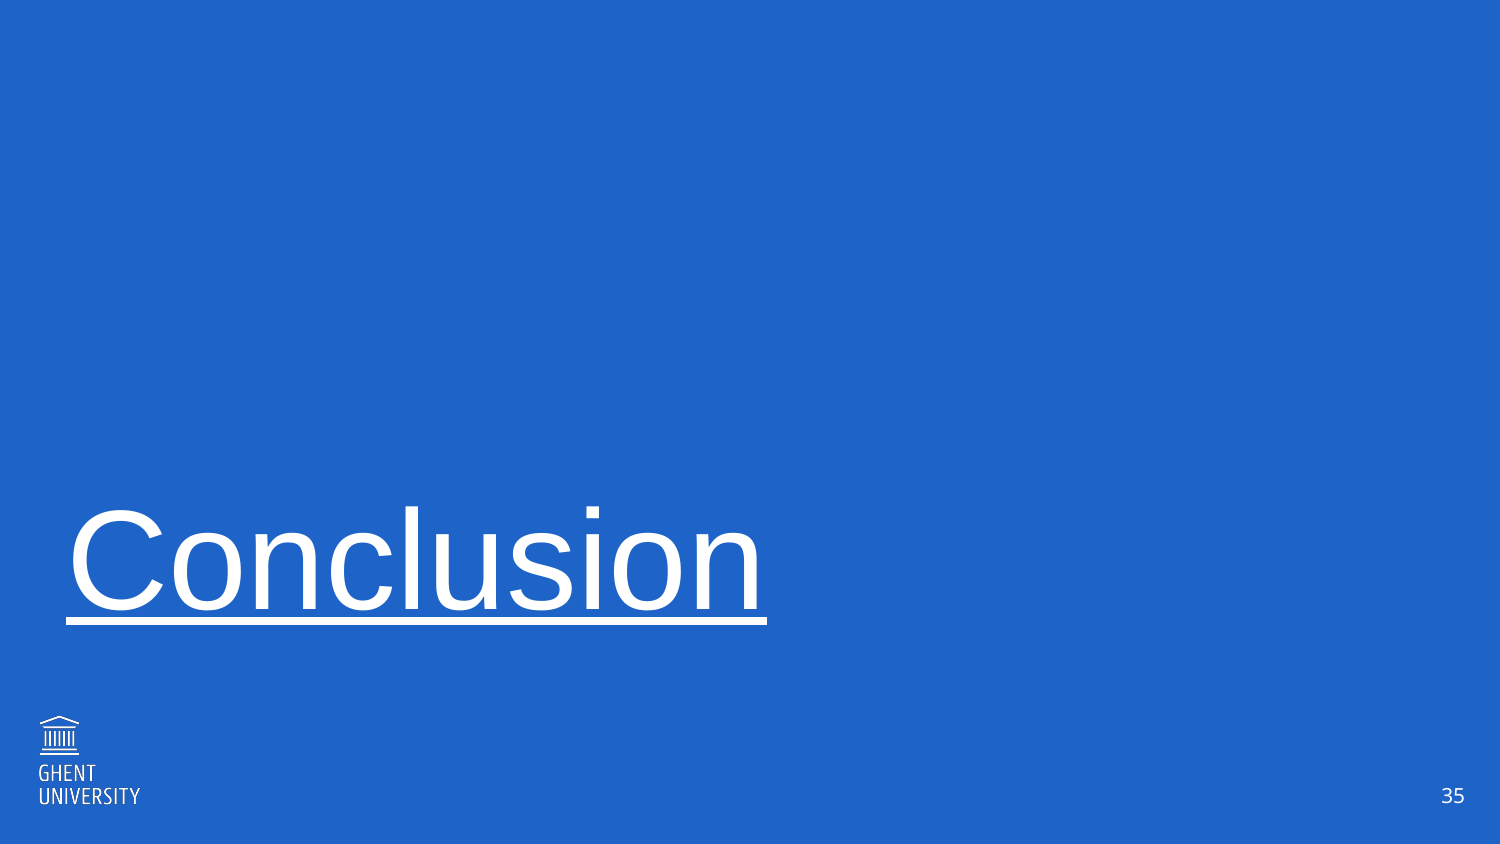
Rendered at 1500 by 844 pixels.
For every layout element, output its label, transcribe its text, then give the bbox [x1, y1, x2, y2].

title Conclusion [51, 111, 1383, 653]
picture [0, 685, 198, 844]
slide_number 35 [1389, 764, 1480, 830]
